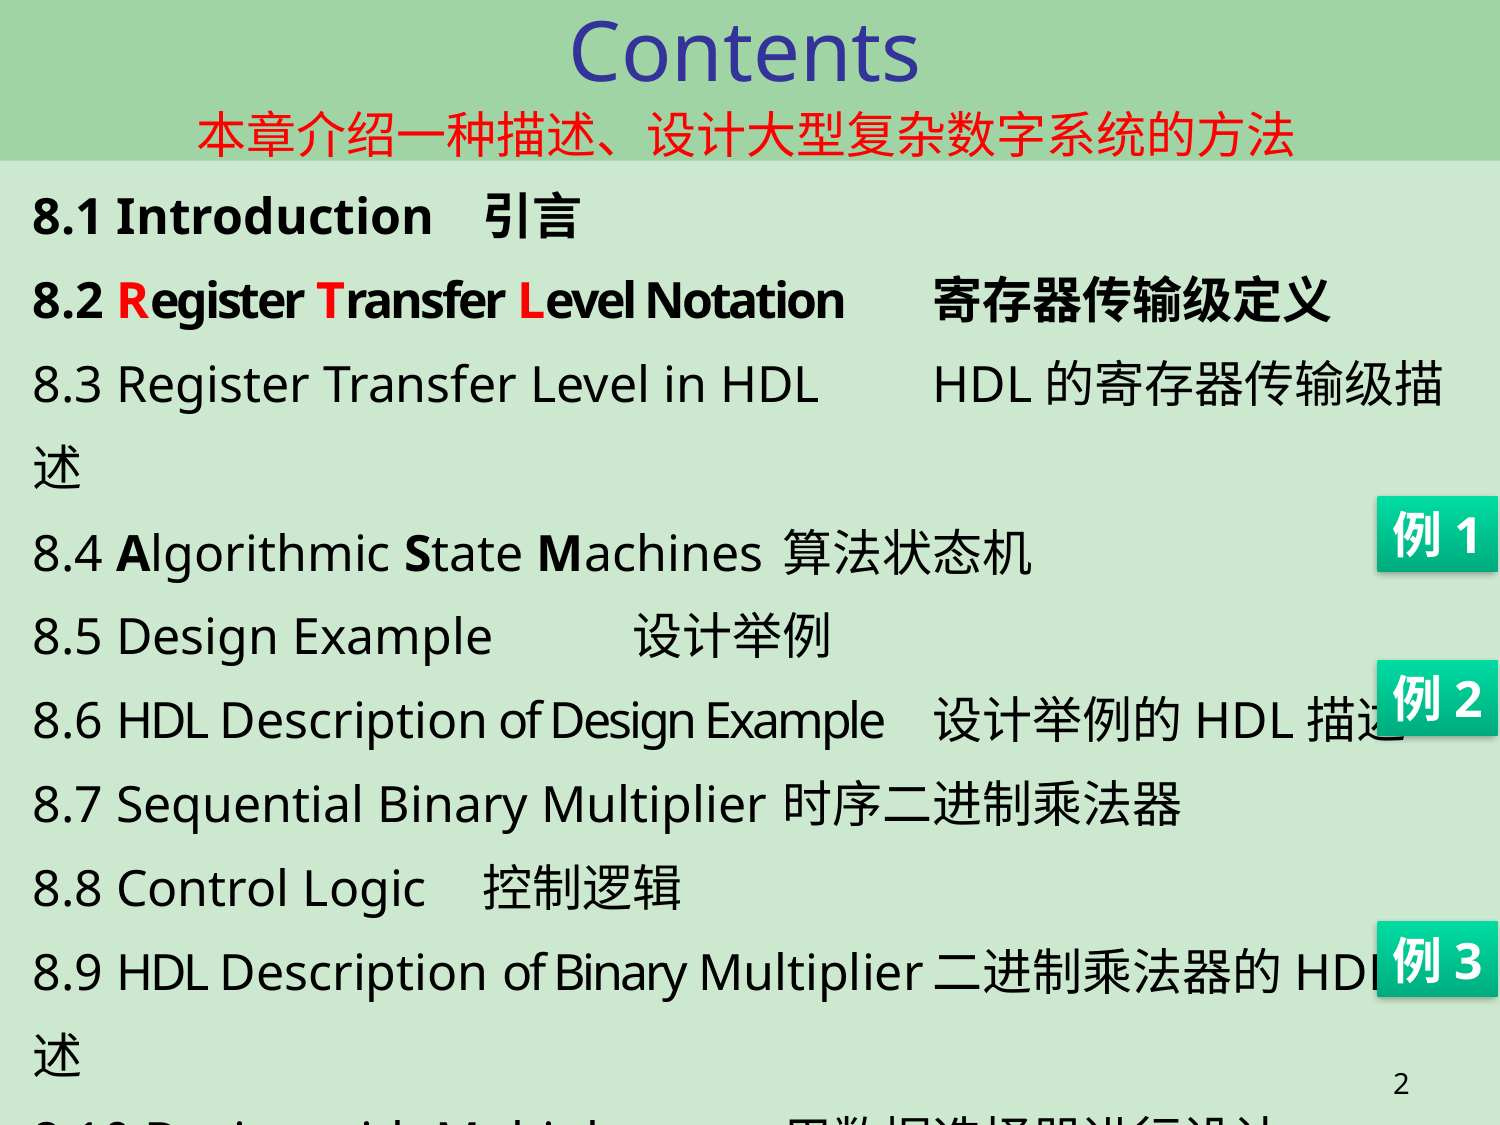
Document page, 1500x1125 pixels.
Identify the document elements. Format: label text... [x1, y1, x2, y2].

title Contents [53, 0, 1438, 114]
slide_number 2 [1112, 1037, 1426, 1113]
text_box 本章介绍一种描述、设计大型复杂数字系统的方法 [181, 95, 1312, 171]
text_box 例1 [1377, 496, 1498, 572]
list 8.1 Introduction 引言 8.2 Register Transfer Level Notation 寄存器传输级定义 8.3 Register Transfer Level in HDL HDL的寄存器传输级描述 8.4 Algorithmic State Machines 算法状态机 8.5 Design Example 设计举例 8.6 HDL Description of Design Example 设计举例的HDL描述 8.7 Sequential Binary Multiplier 时序二进制乘法器 8.8 Control Logic 控制逻辑 8.9 HDL Description of Binary Multiplier 二进制乘法器的HDL描述 8.10 Design with Multiplexers 用数据选择器进行设计 [17, 153, 1483, 1038]
text_box 例2 [1377, 660, 1498, 736]
text_box 例3 [1377, 921, 1498, 997]
